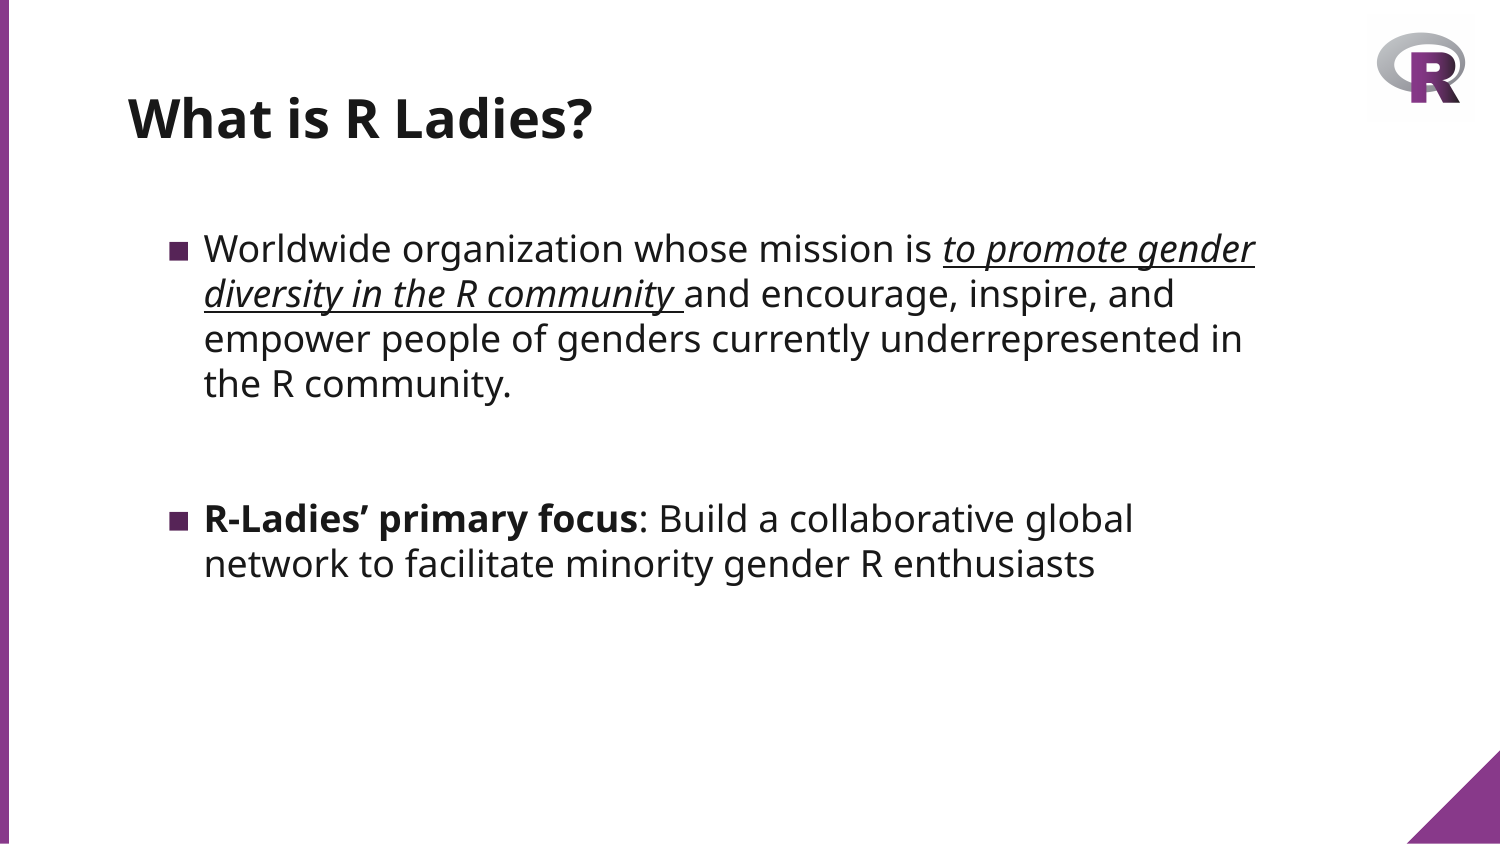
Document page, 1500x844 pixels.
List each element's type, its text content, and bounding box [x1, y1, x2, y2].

list Worldwide organization whose mission is to promote gender diversity in the R community and encourage, inspire, and empower people of genders currently underrepresented in the R community. R-Ladies’ primary focus: Build a collaborative global network to facilitate minority gender R enthusiasts [113, 209, 1288, 727]
title What is R Ladies? [113, 69, 643, 209]
picture [1367, 14, 1475, 122]
